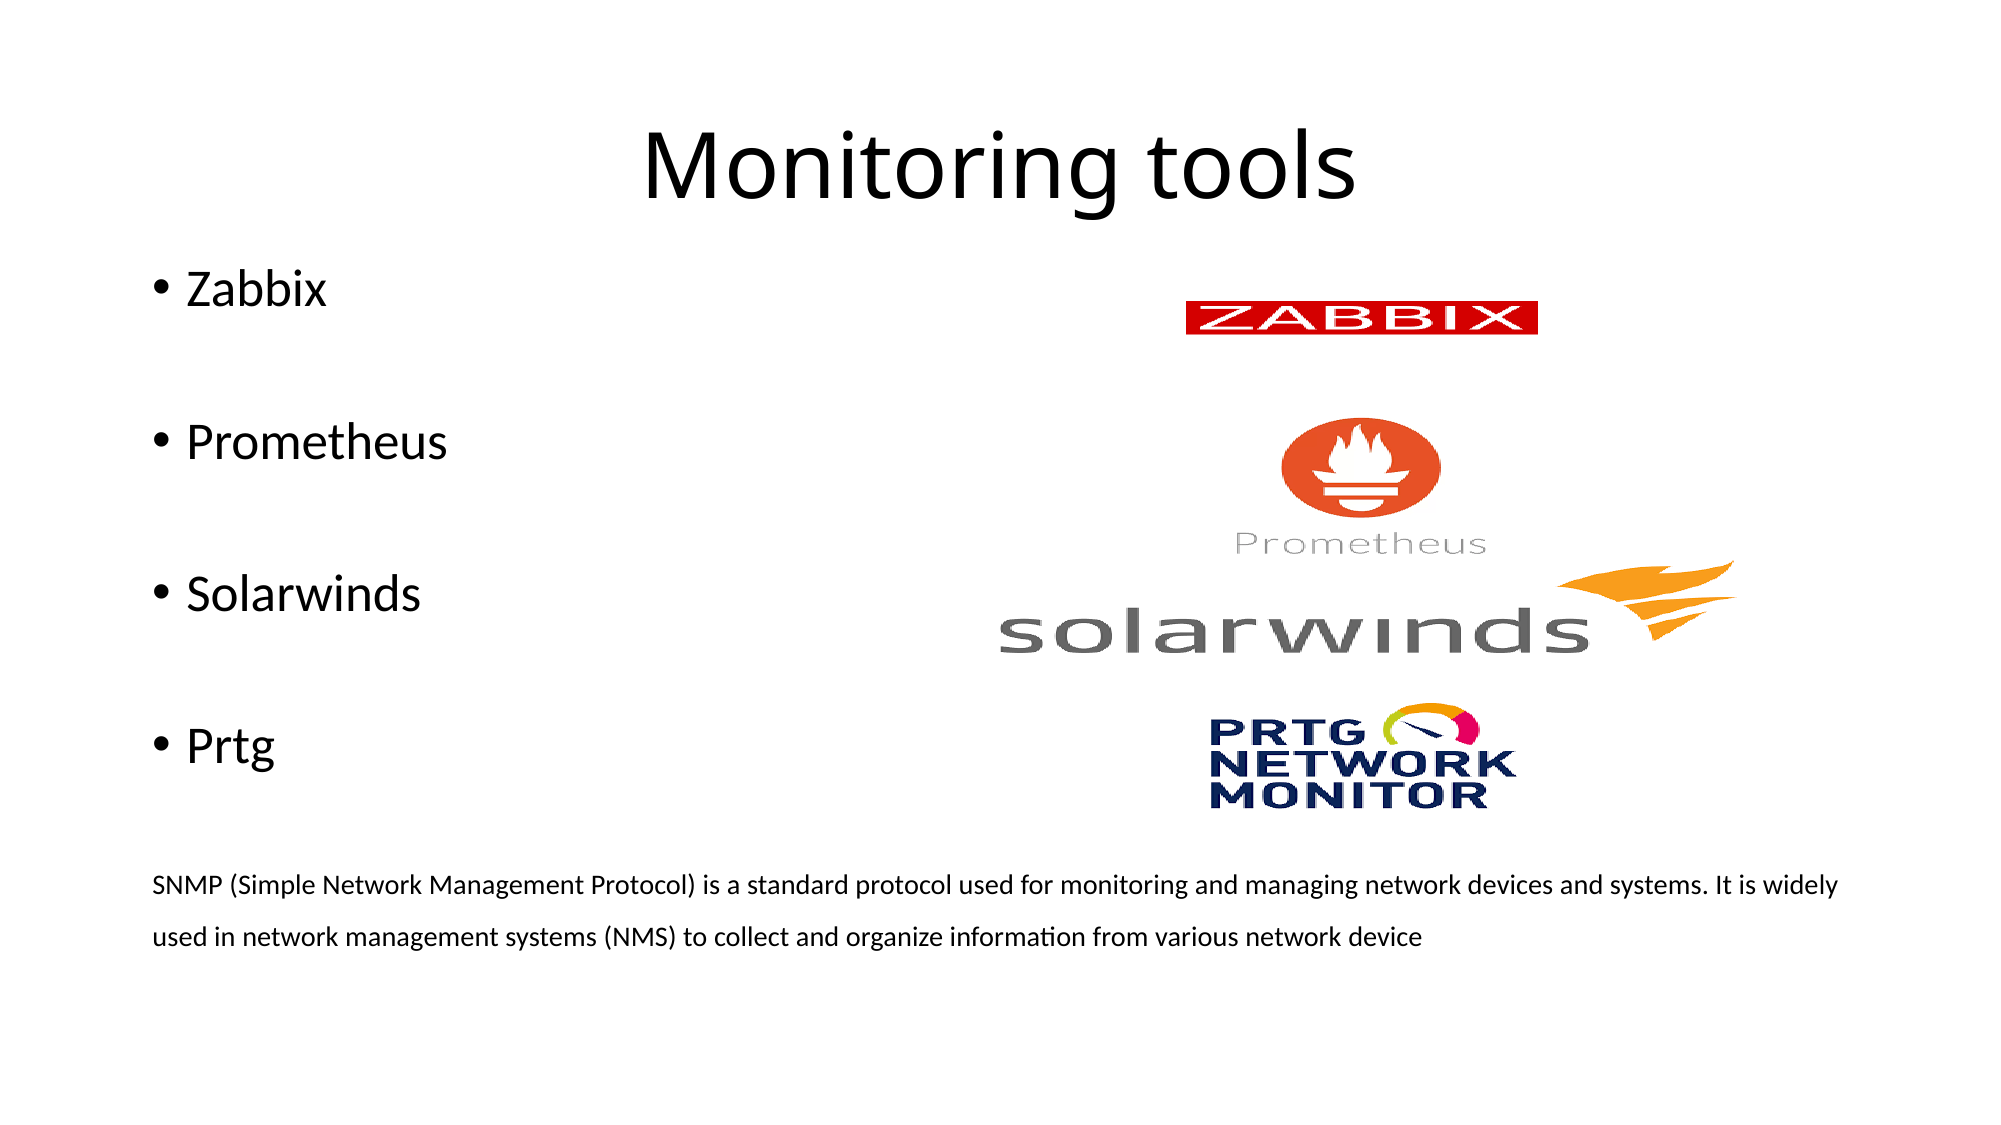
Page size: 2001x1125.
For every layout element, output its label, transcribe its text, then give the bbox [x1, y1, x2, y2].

list Zabbix Prometheus Solarwinds Prtg SNMP (Simple Network Management Protocol) is a standard protocol used for monitoring and managing network devices and systems. It is widely used in network management systems (NMS) to collect and organize information from various network device [137, 253, 1863, 1014]
picture [1186, 660, 1538, 859]
title Monitoring tools [137, 59, 1863, 253]
picture [1000, 389, 1739, 653]
picture [1186, 253, 1538, 382]
